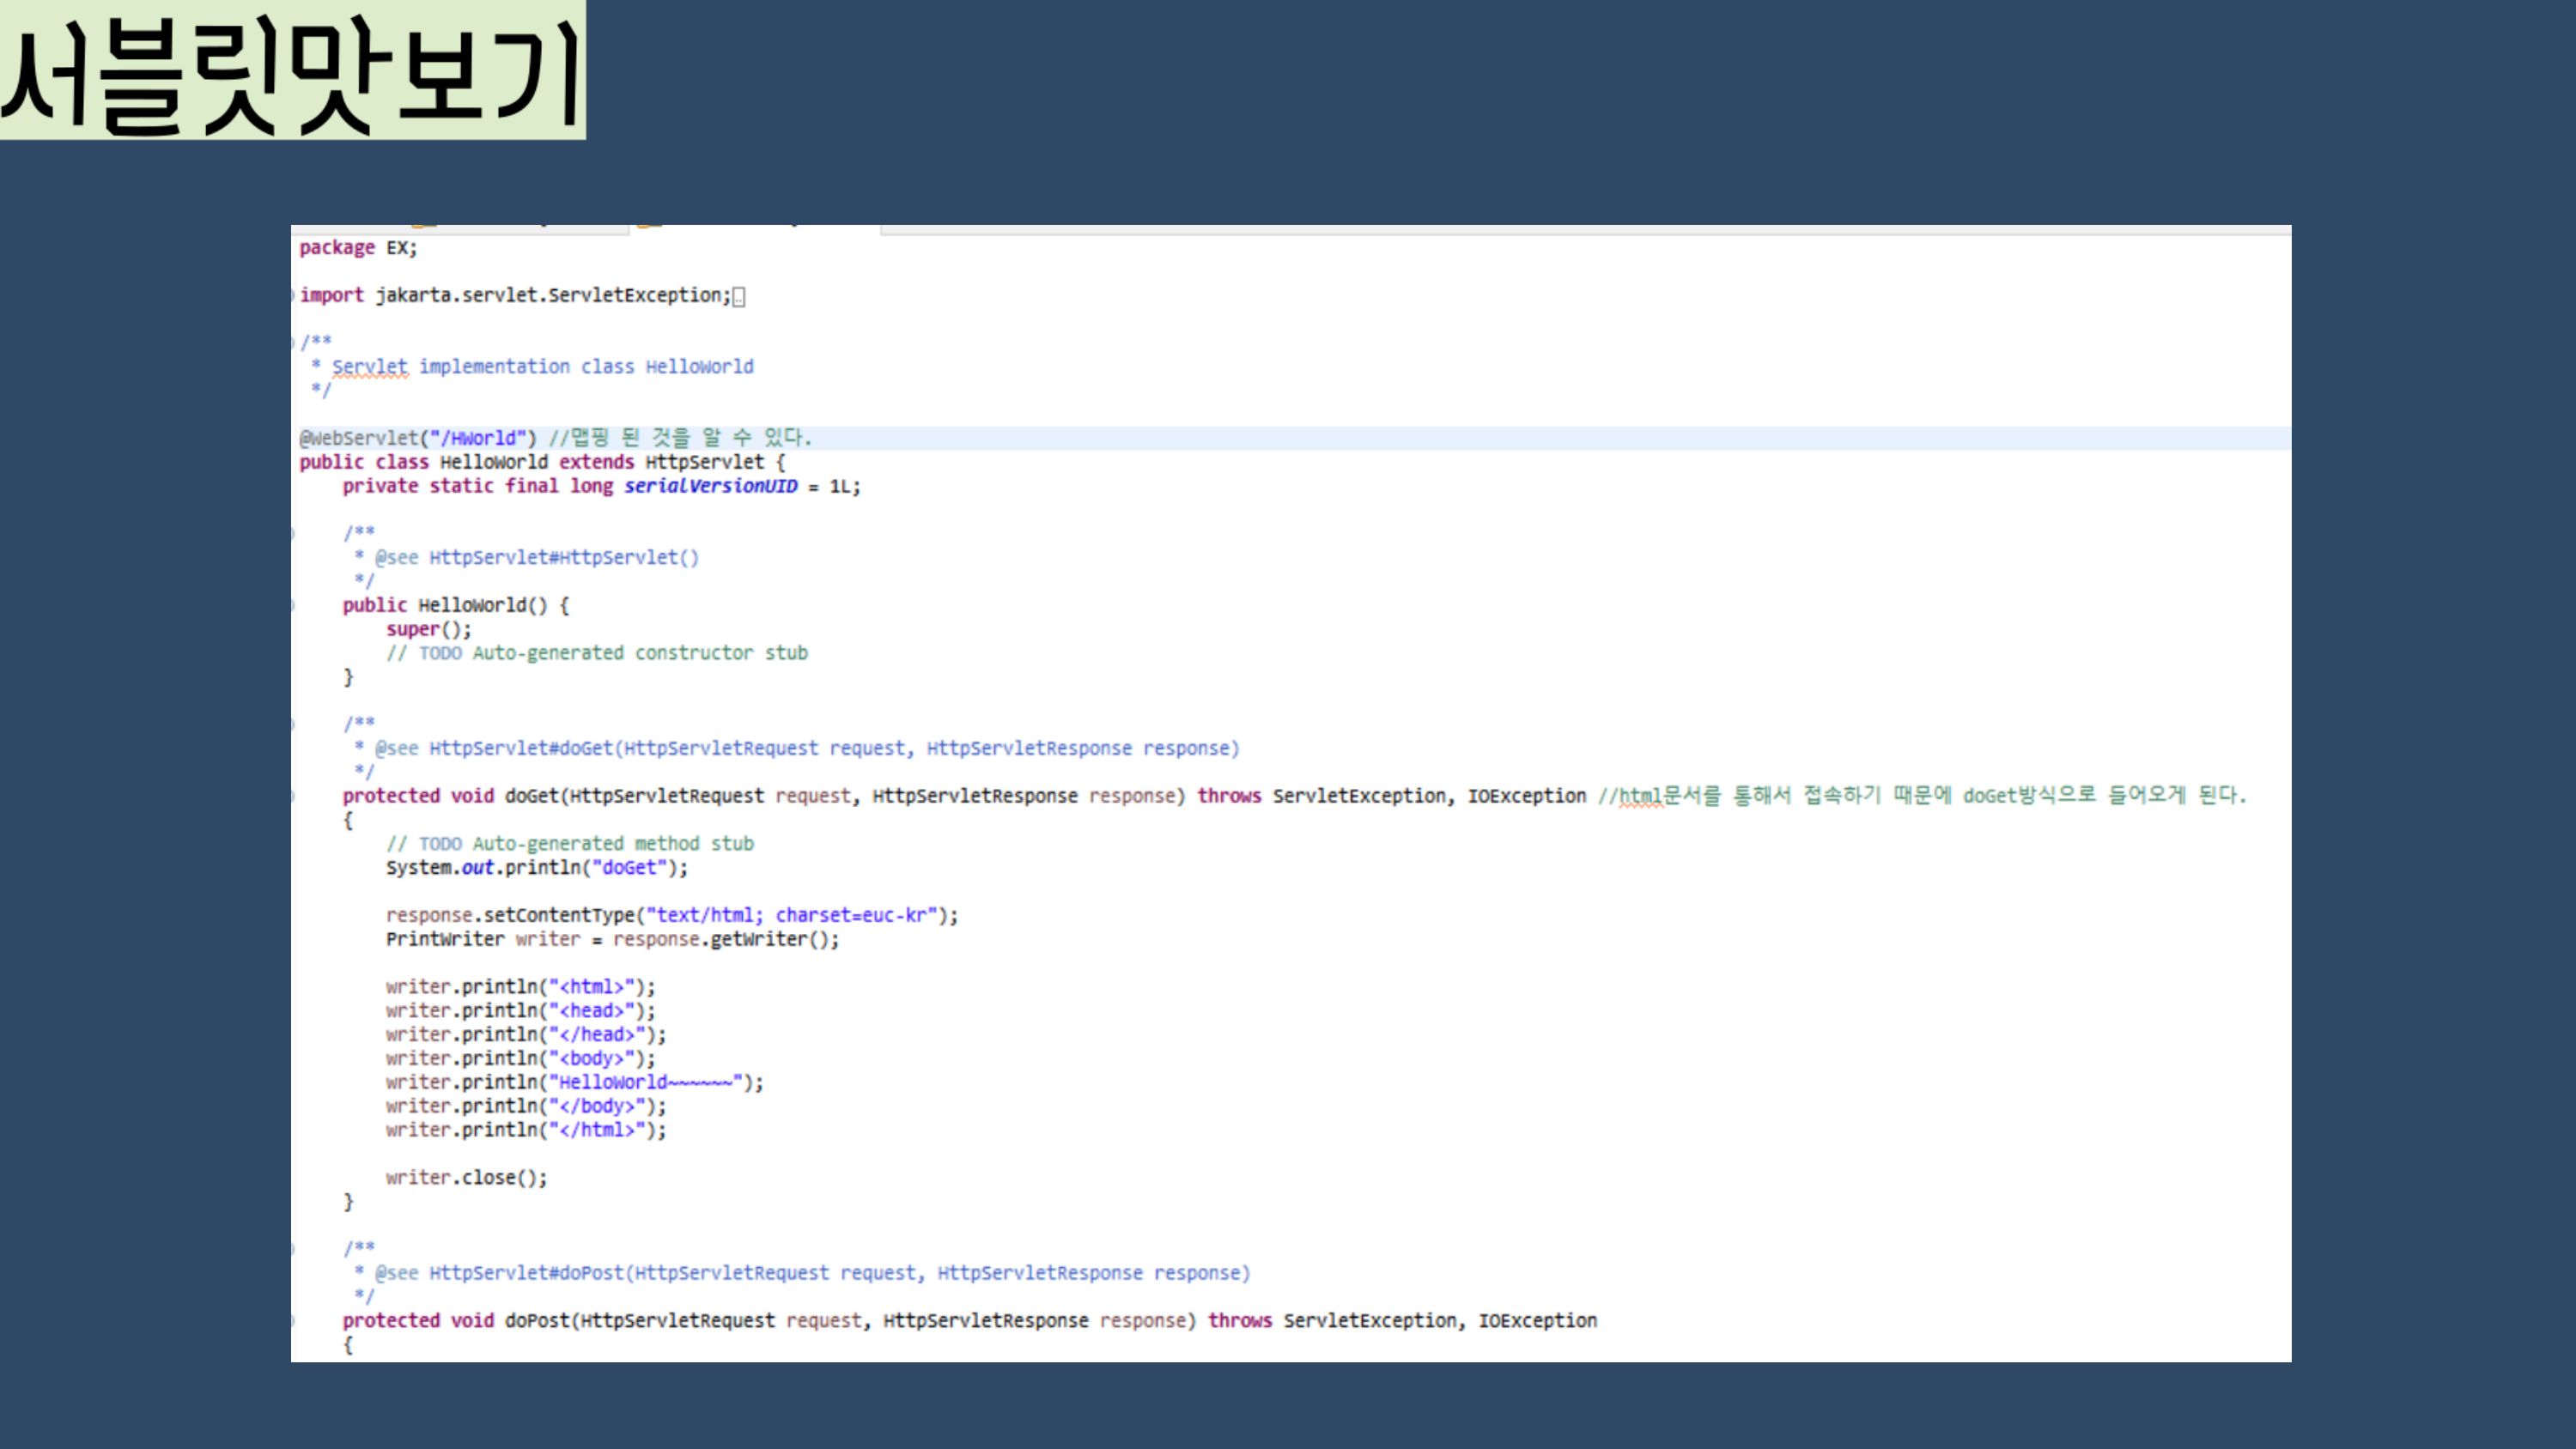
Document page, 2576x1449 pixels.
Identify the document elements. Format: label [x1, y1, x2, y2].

picture [0, 0, 637, 197]
text_box [291, 225, 2292, 1363]
